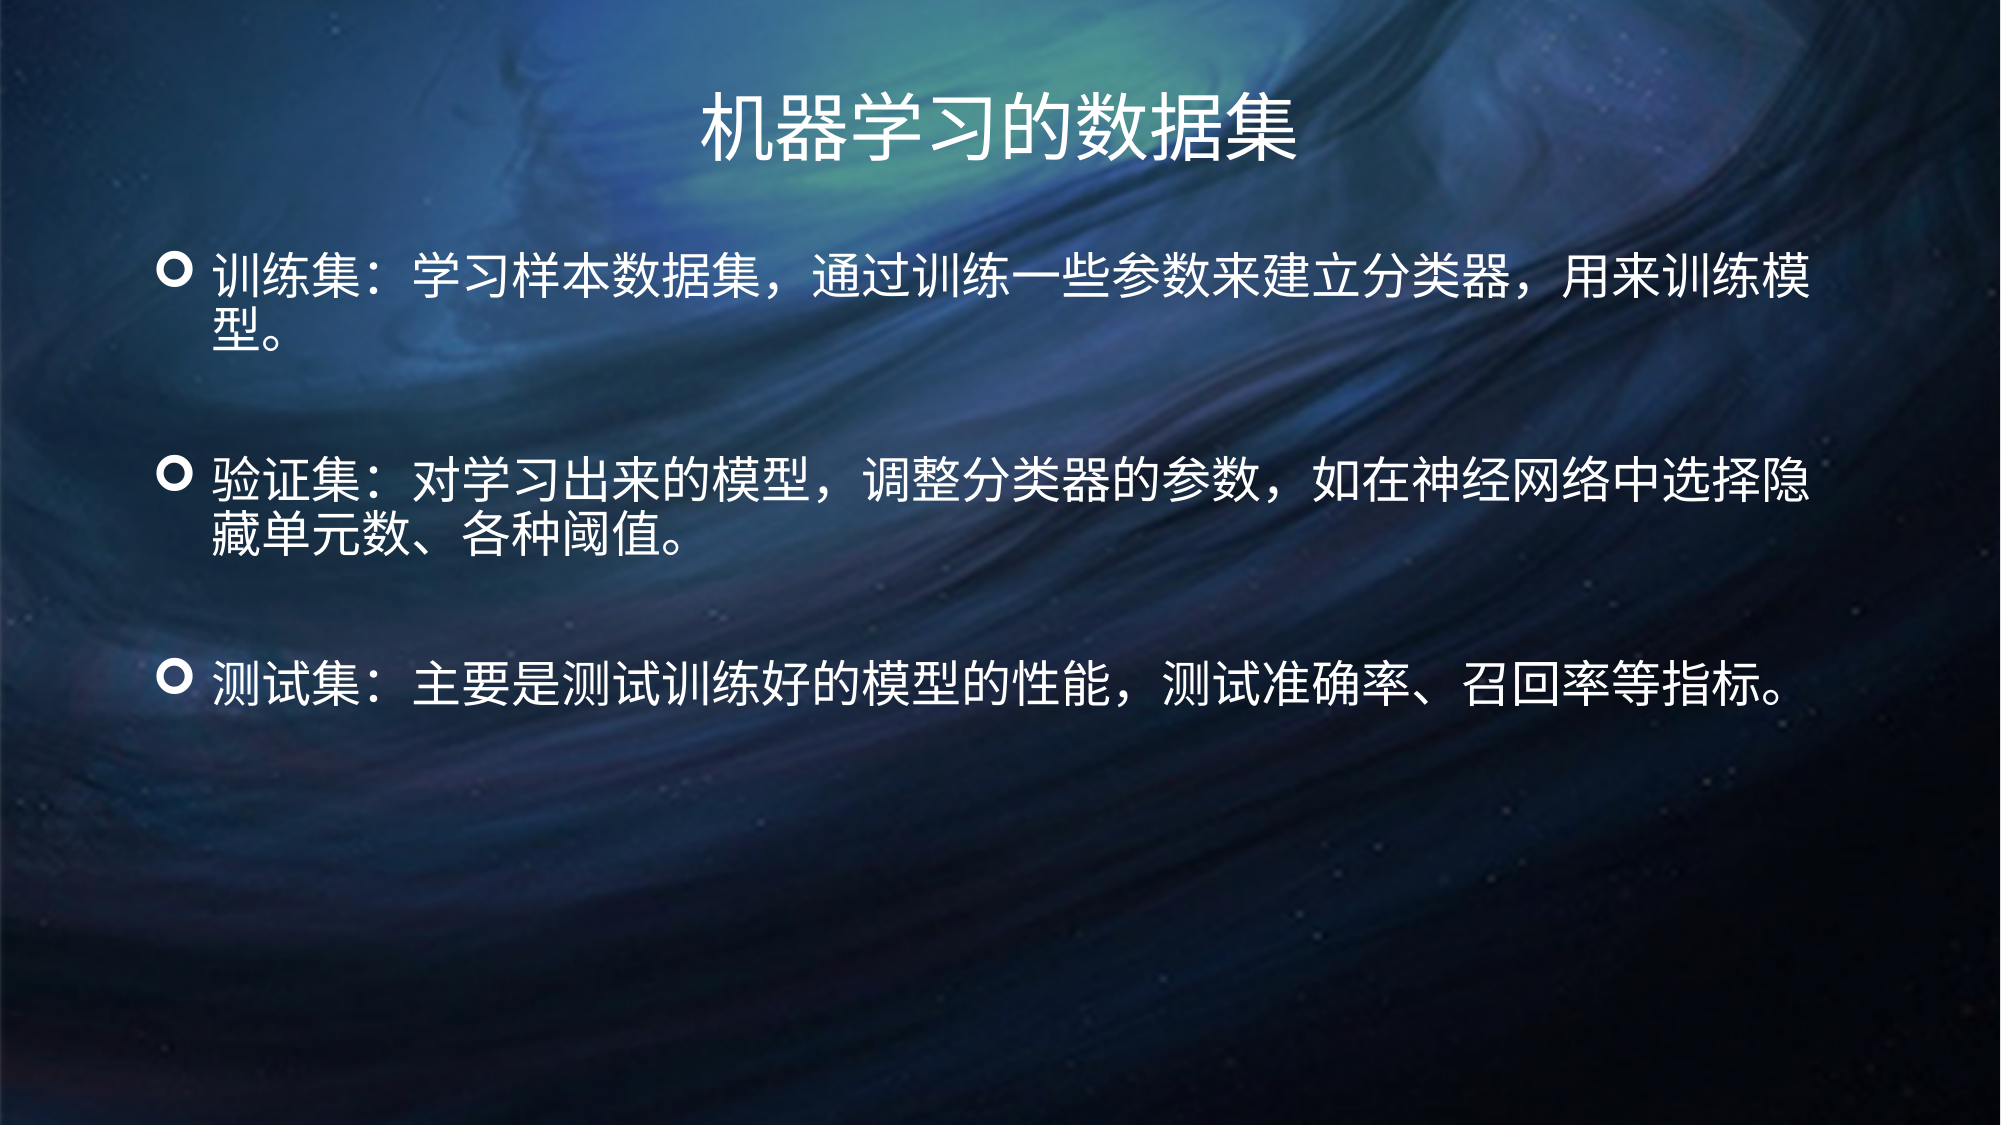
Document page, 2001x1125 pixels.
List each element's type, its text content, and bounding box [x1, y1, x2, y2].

title 机器学习的数据集 [137, 59, 1863, 202]
list 训练集：学习样本数据集，通过训练一些参数来建立分类器，用来训练模型。 验证集：对学习出来的模型，调整分类器的参数，如在神经网络中选择隐藏单元数、各种阈值。 测试集：主要是测试训练好的模型的性能，测试准确率、召回率等指标。 [137, 244, 1863, 1014]
picture [0, 0, 2001, 1125]
